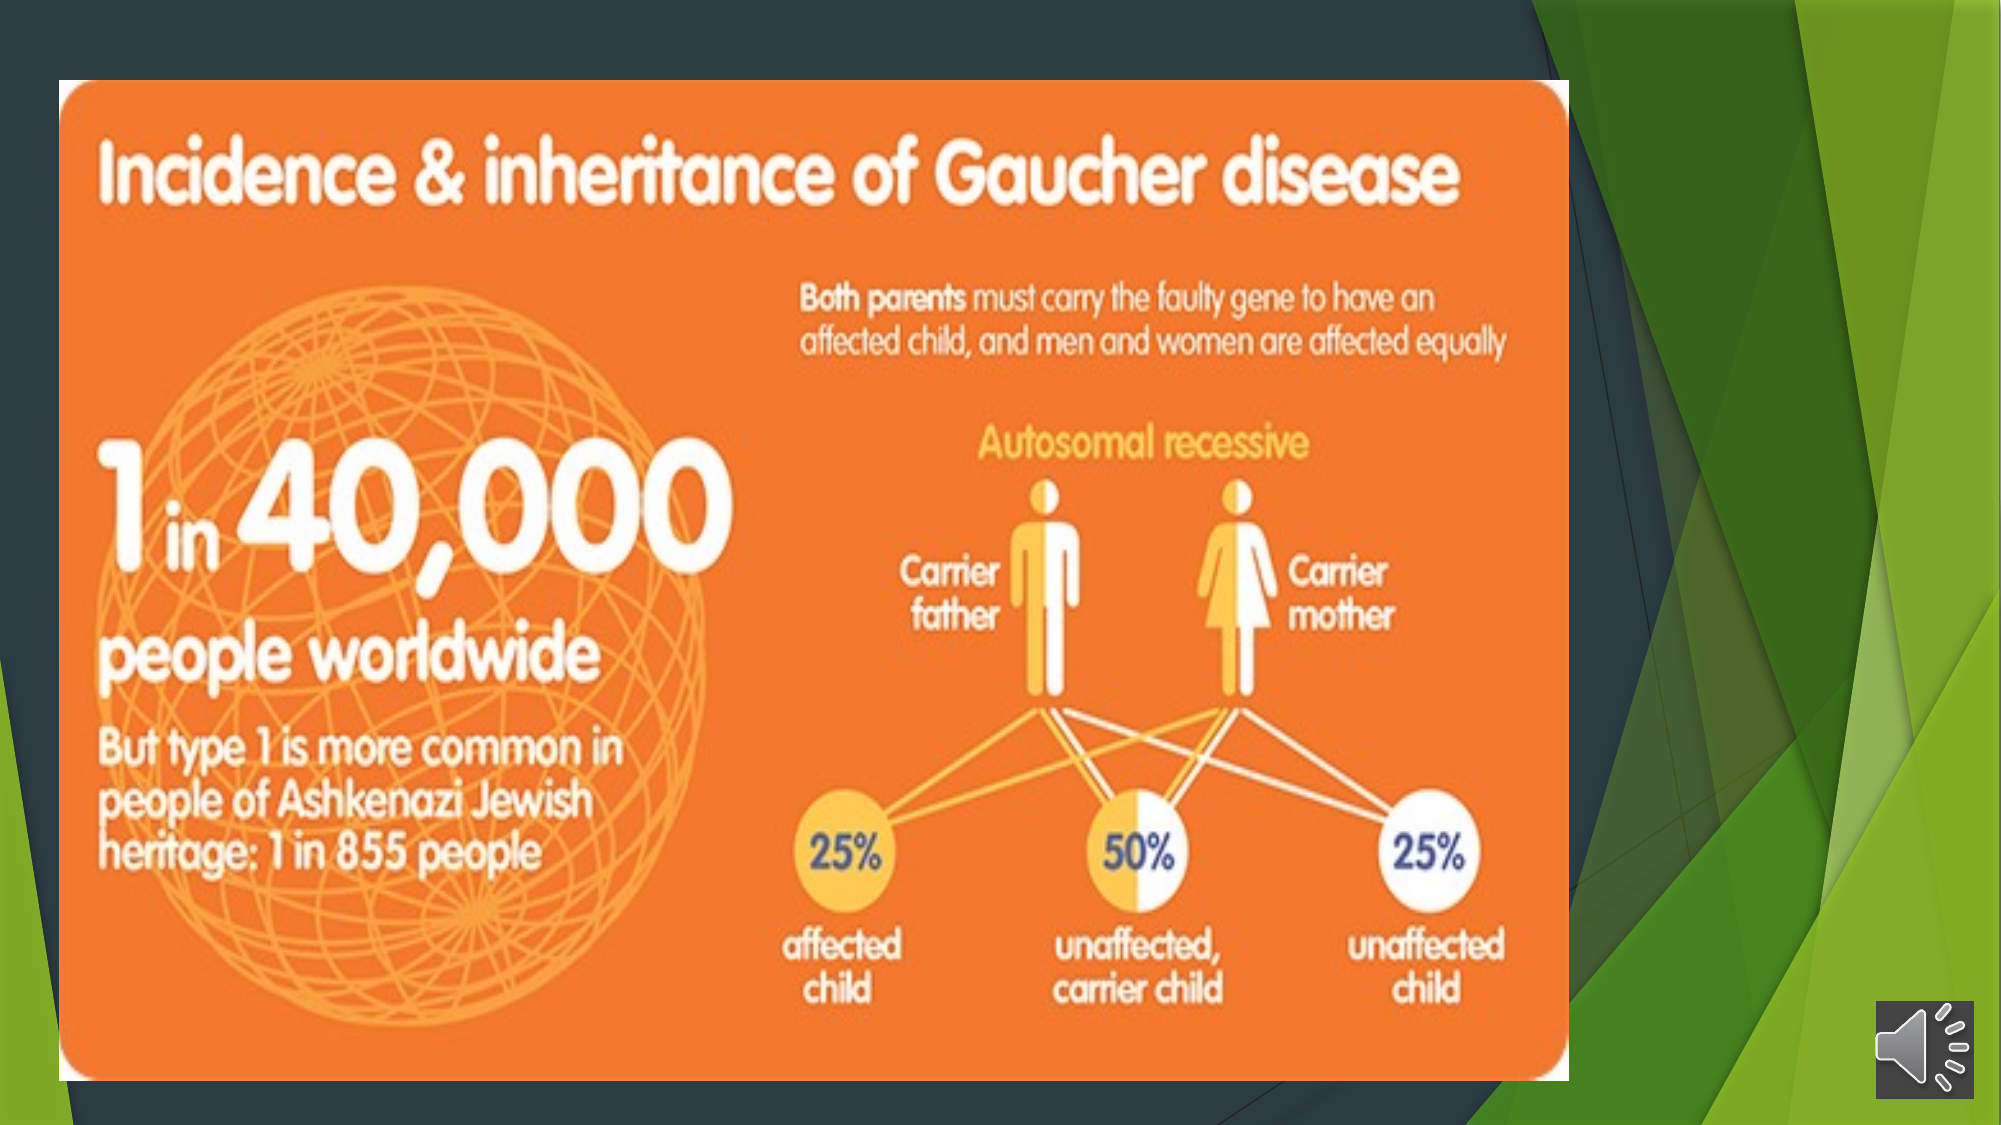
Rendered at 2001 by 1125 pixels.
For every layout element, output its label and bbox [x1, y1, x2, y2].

picture [1874, 999, 1976, 1101]
list [58, 80, 1570, 1082]
